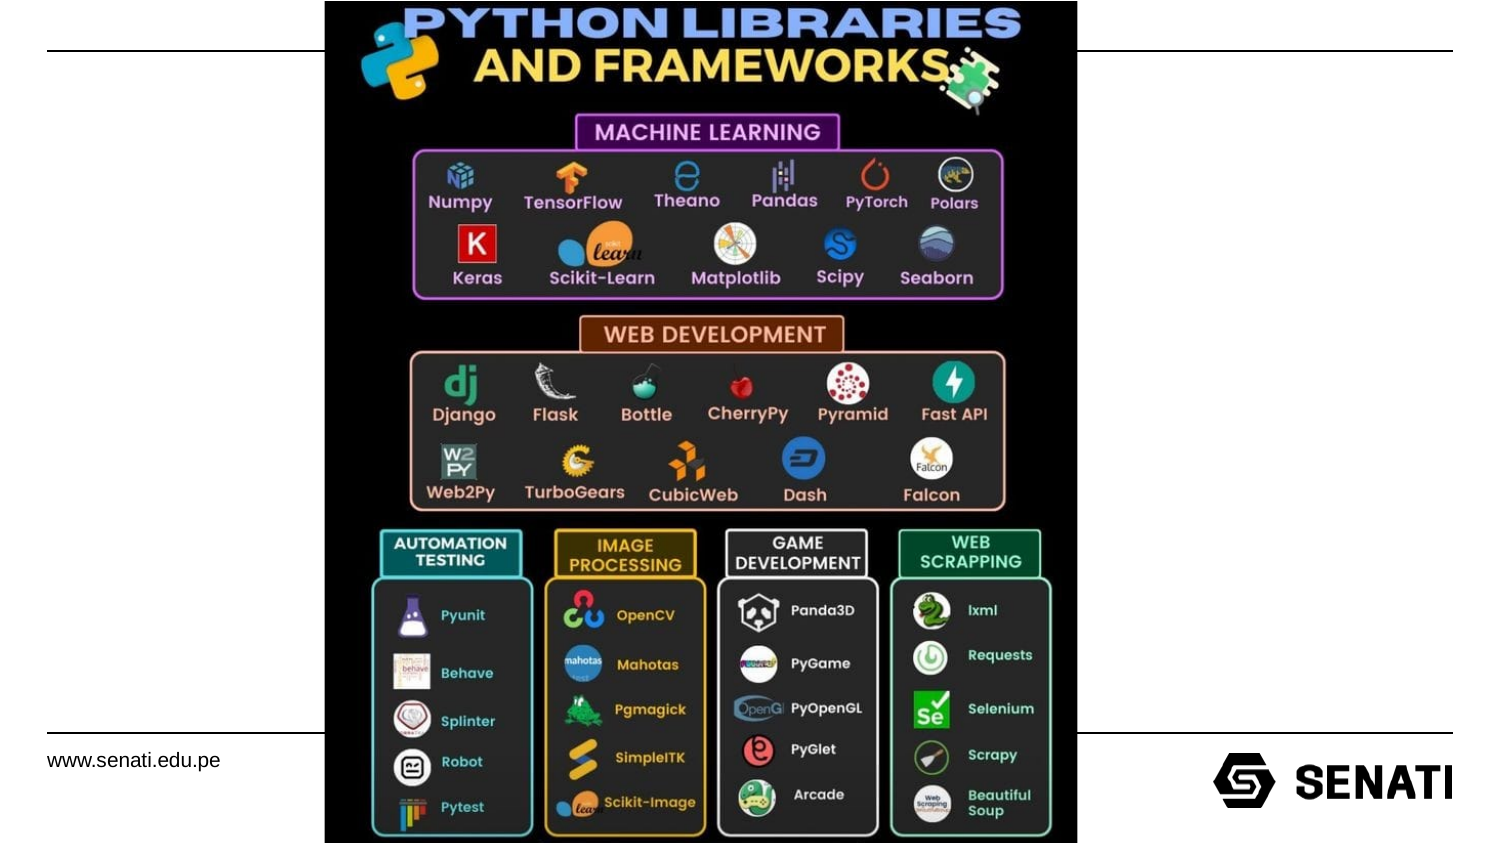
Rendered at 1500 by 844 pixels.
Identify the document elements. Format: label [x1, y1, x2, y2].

picture [324, 1, 1078, 843]
